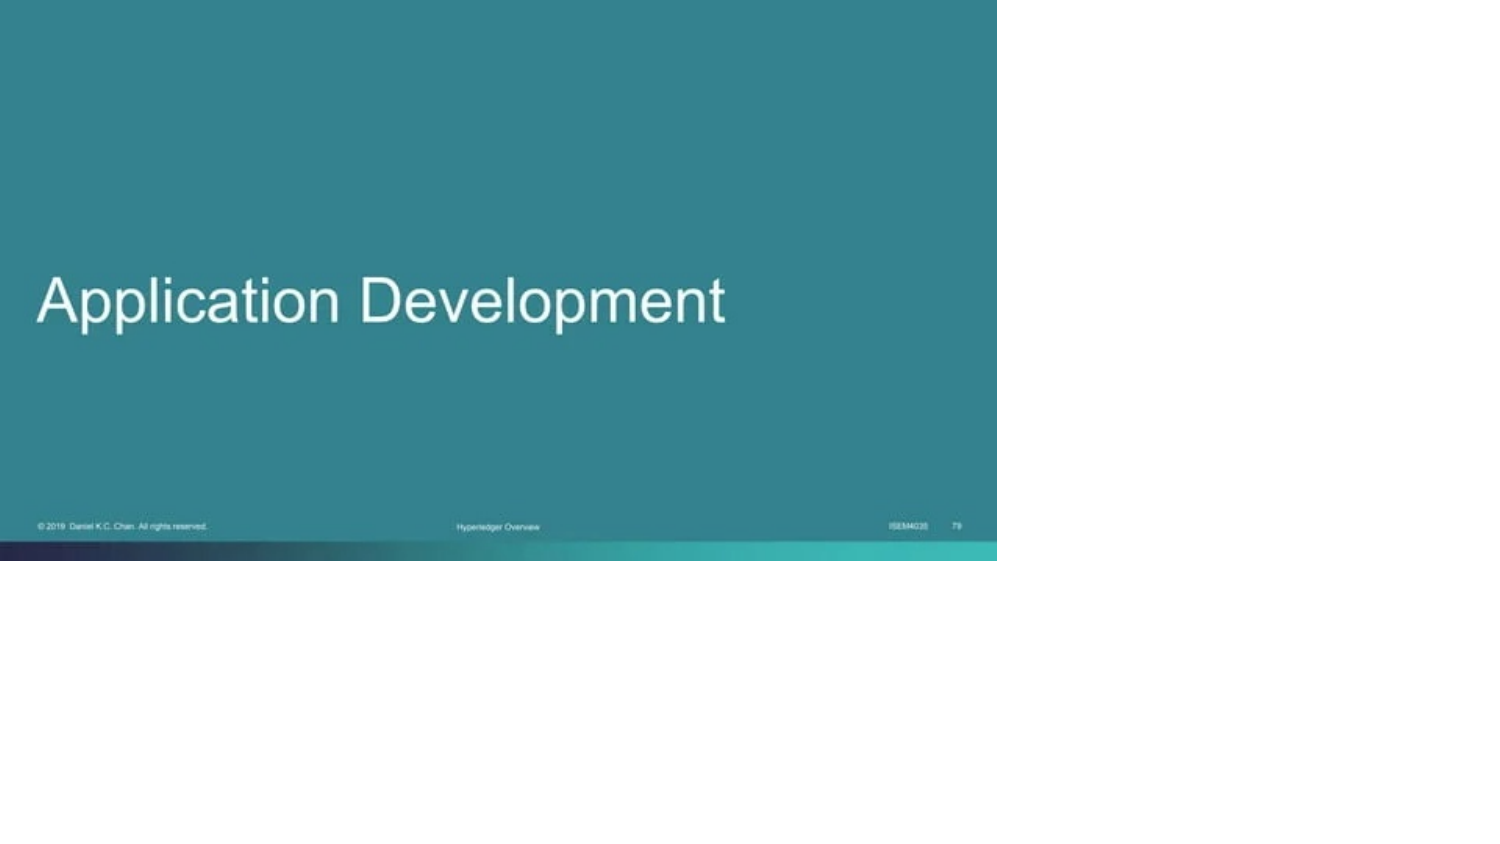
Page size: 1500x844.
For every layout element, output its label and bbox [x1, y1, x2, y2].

picture [0, 0, 997, 562]
